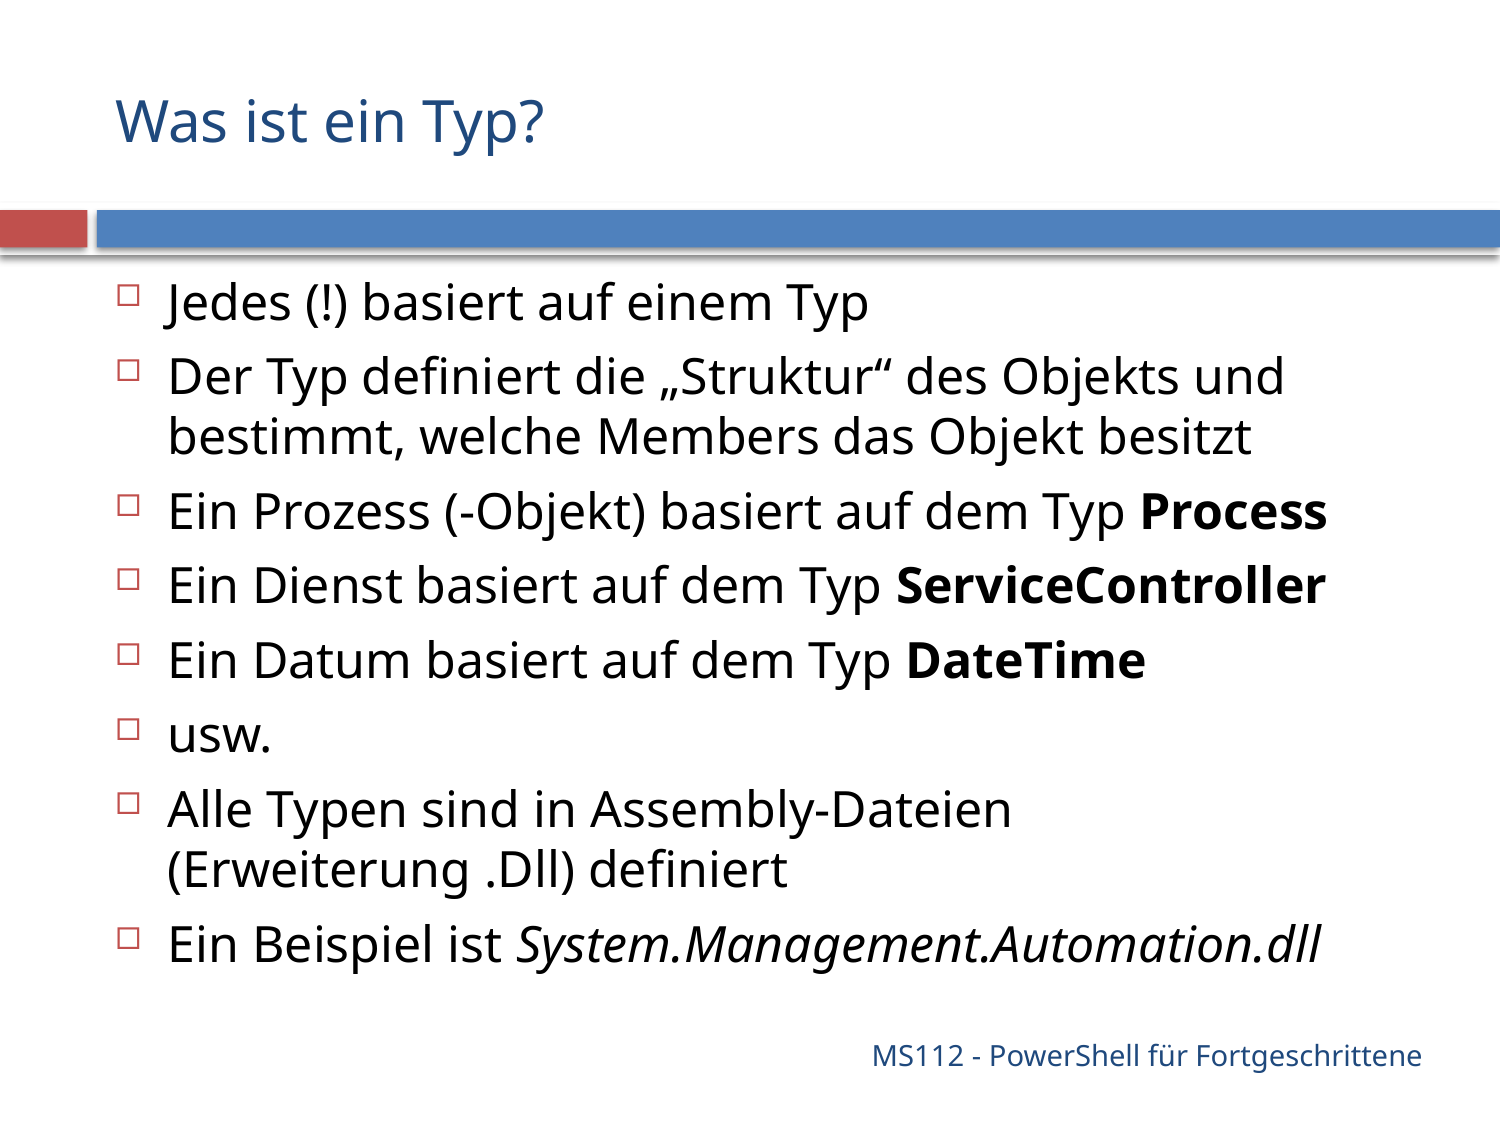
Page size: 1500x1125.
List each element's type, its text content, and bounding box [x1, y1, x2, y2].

footer MS112 - PowerShell für Fortgeschrittene [99, 1024, 1438, 1085]
title Was ist ein Typ? [100, 37, 1438, 200]
list Jedes (!) basiert auf einem Typ Der Typ definiert die „Struktur“ des Objekts und bestimmt, welche Members das Objekt besitzt Ein Prozess (-Objekt) basiert auf dem Typ Process Ein Dienst basiert auf dem Typ ServiceController Ein Datum basiert auf dem Typ DateTime usw. Alle Typen sind in Assembly-Dateien (Erweiterung .Dll) definiert Ein Beispiel ist System.Management.Automation.dll [100, 262, 1438, 1000]
